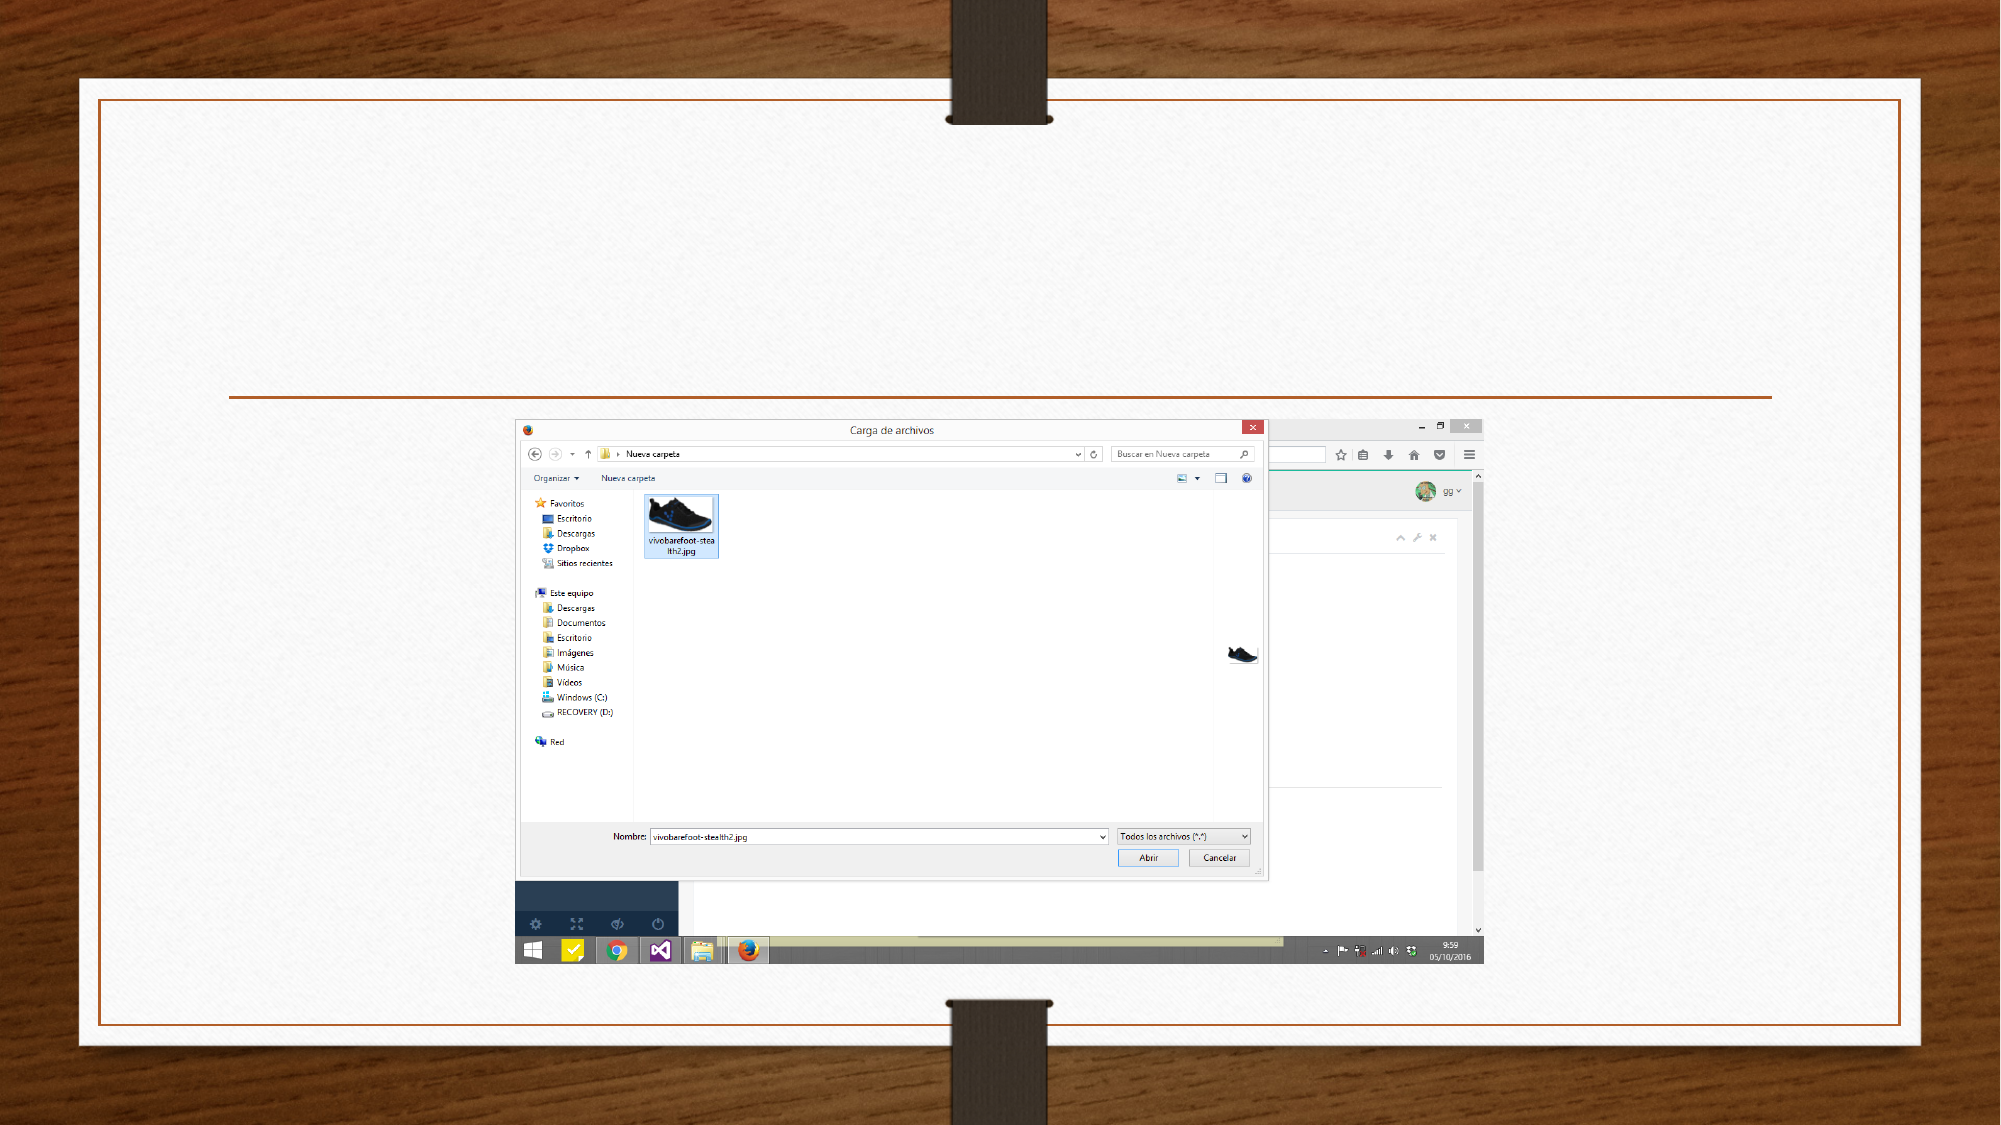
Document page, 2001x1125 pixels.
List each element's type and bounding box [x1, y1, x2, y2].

picture [101, 0, 2001, 1125]
list [515, 419, 1485, 964]
picture [0, 0, 948, 1125]
